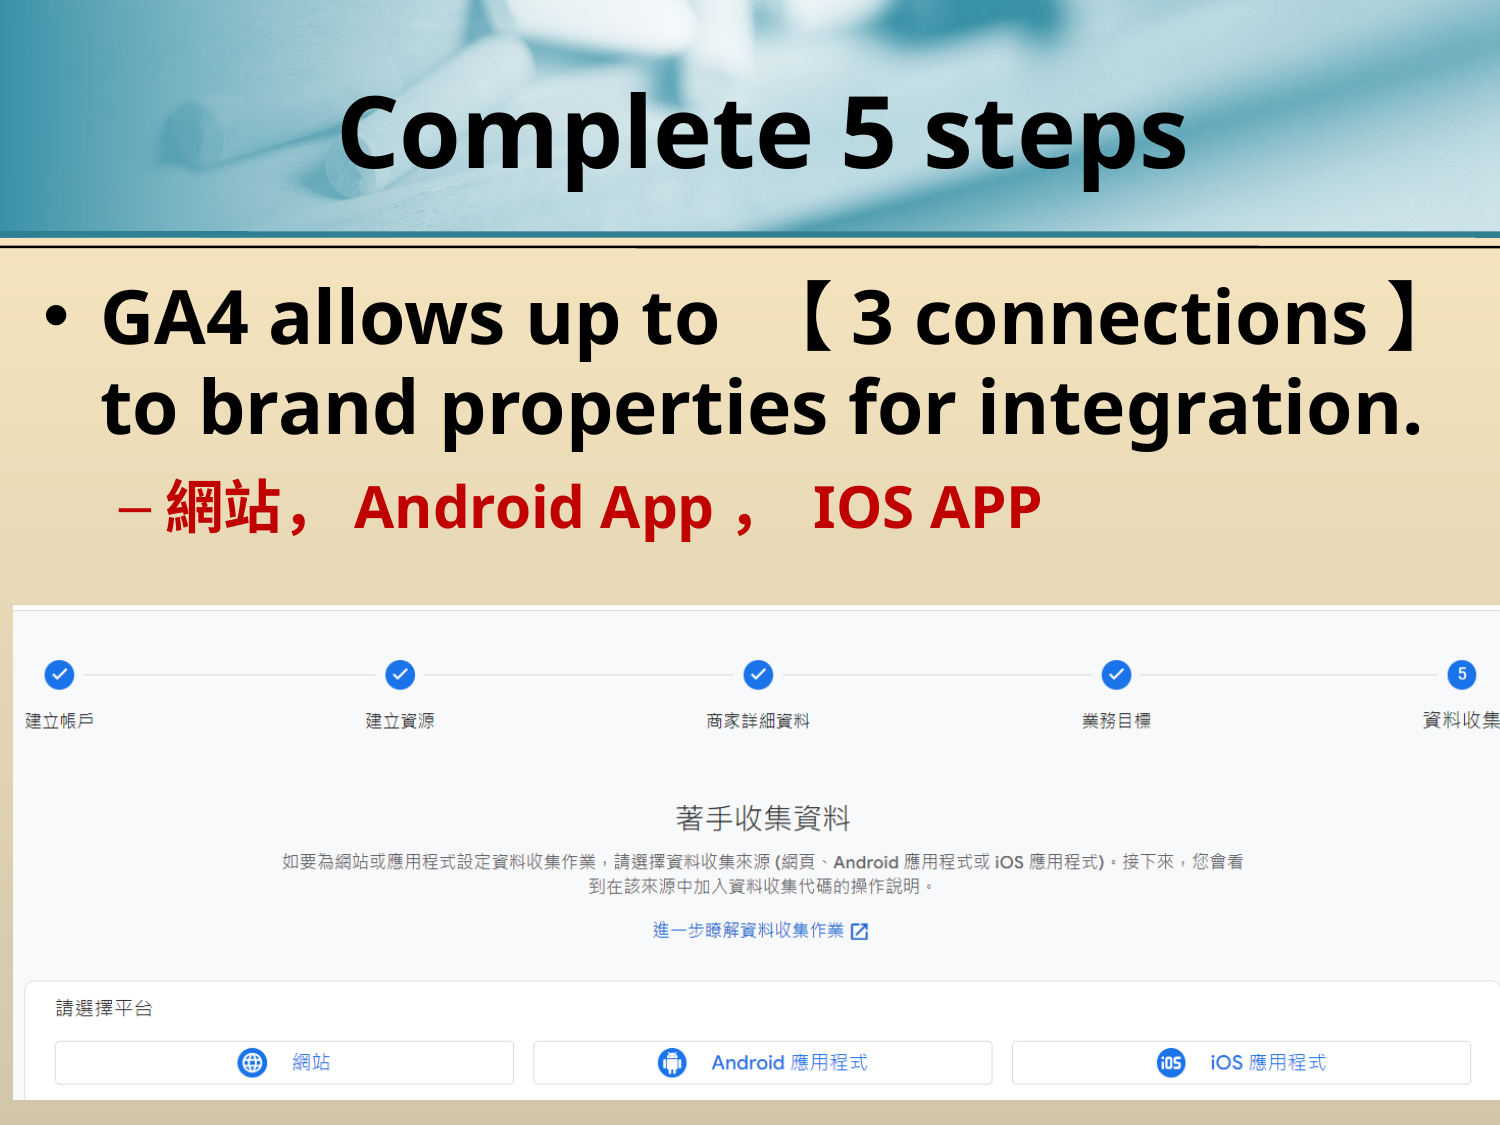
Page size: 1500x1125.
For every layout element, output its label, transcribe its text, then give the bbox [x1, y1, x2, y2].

picture [13, 605, 1500, 1100]
list GA4 allows up to 【3 connections】 to brand properties for integration. 網站，Android App， IOS APP [29, 262, 1481, 603]
title Complete 5 steps [45, 24, 1481, 233]
